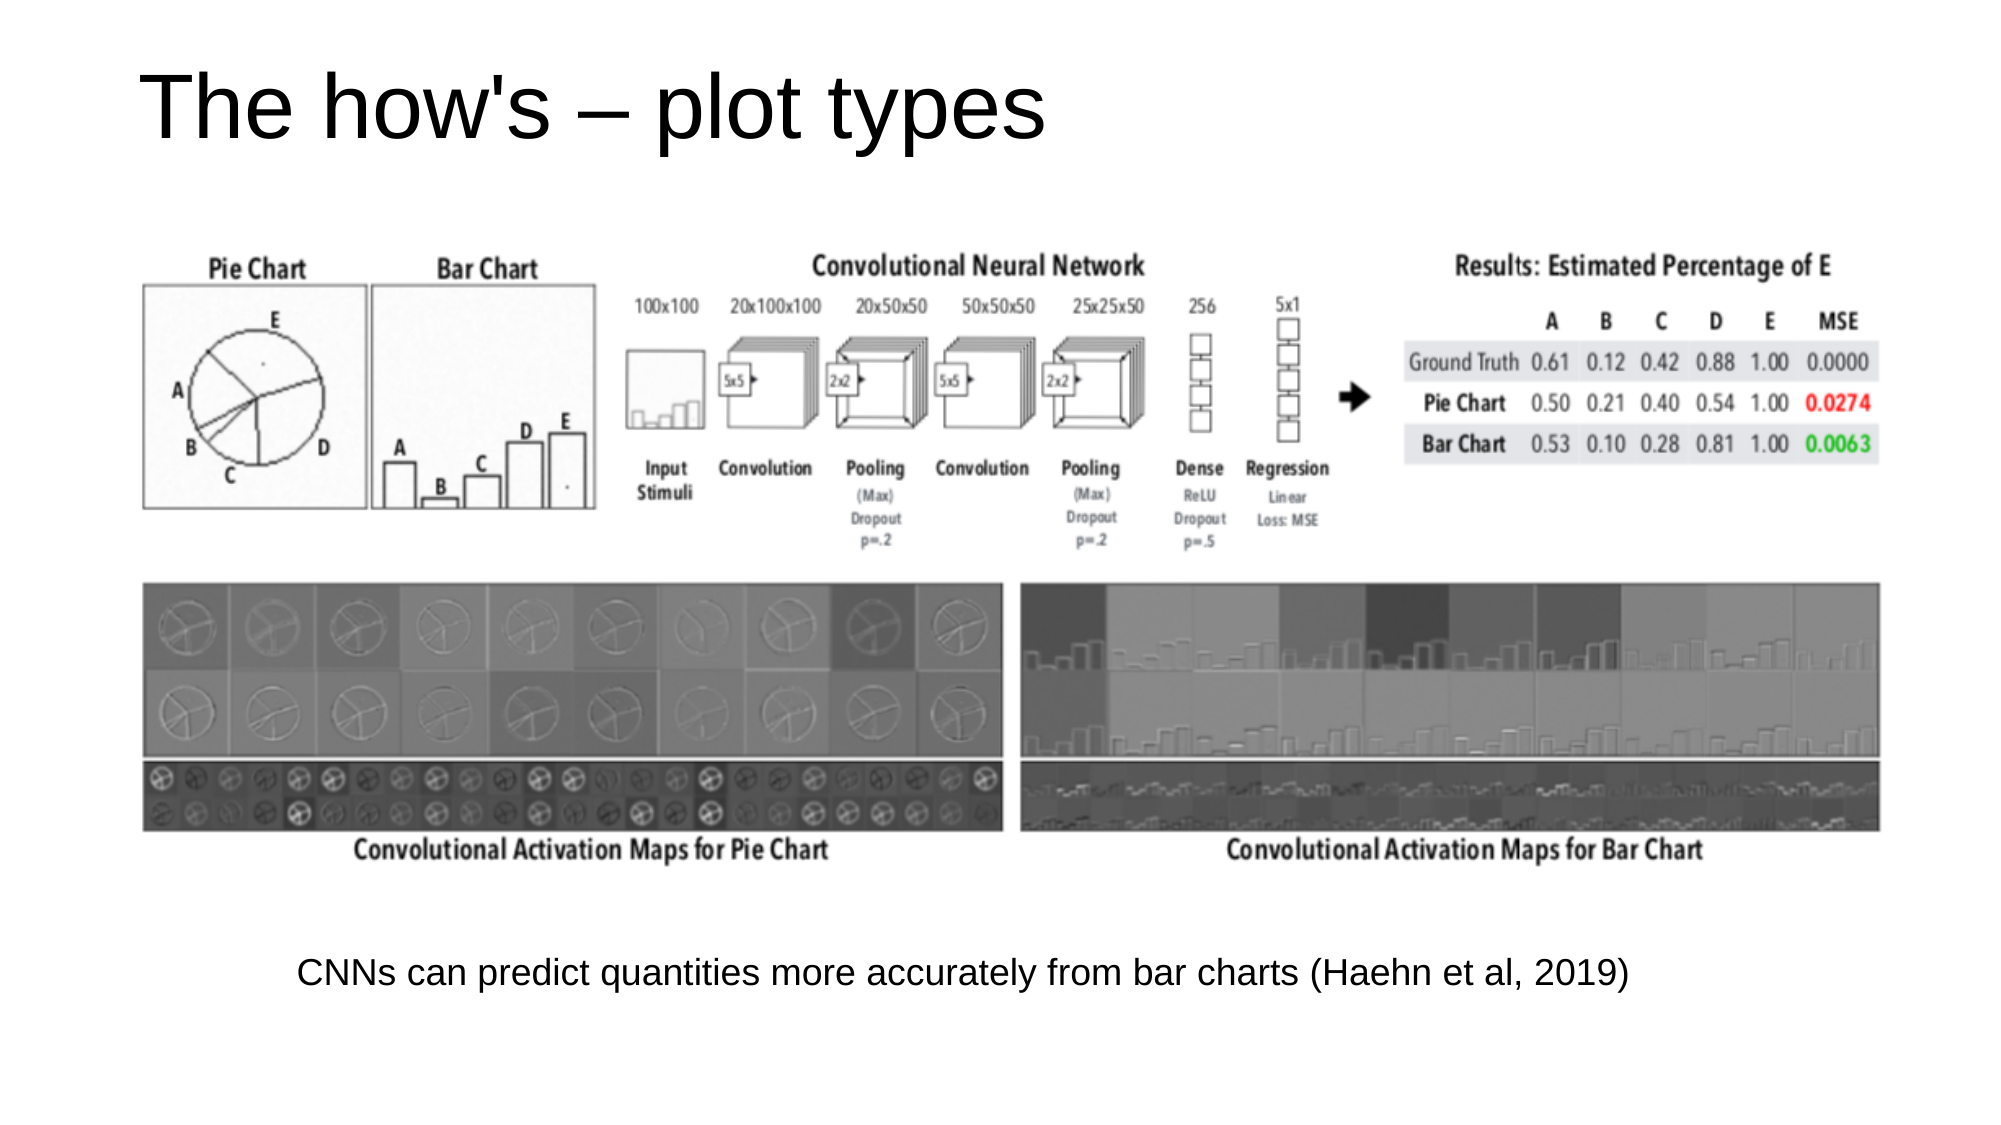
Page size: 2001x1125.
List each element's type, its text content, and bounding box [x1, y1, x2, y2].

text_box CNNs can predict quantities more accurately from bar charts (Haehn et al, 2019) [281, 940, 1822, 1001]
picture [123, 242, 1895, 883]
title The how's – plot types [123, 0, 1849, 218]
